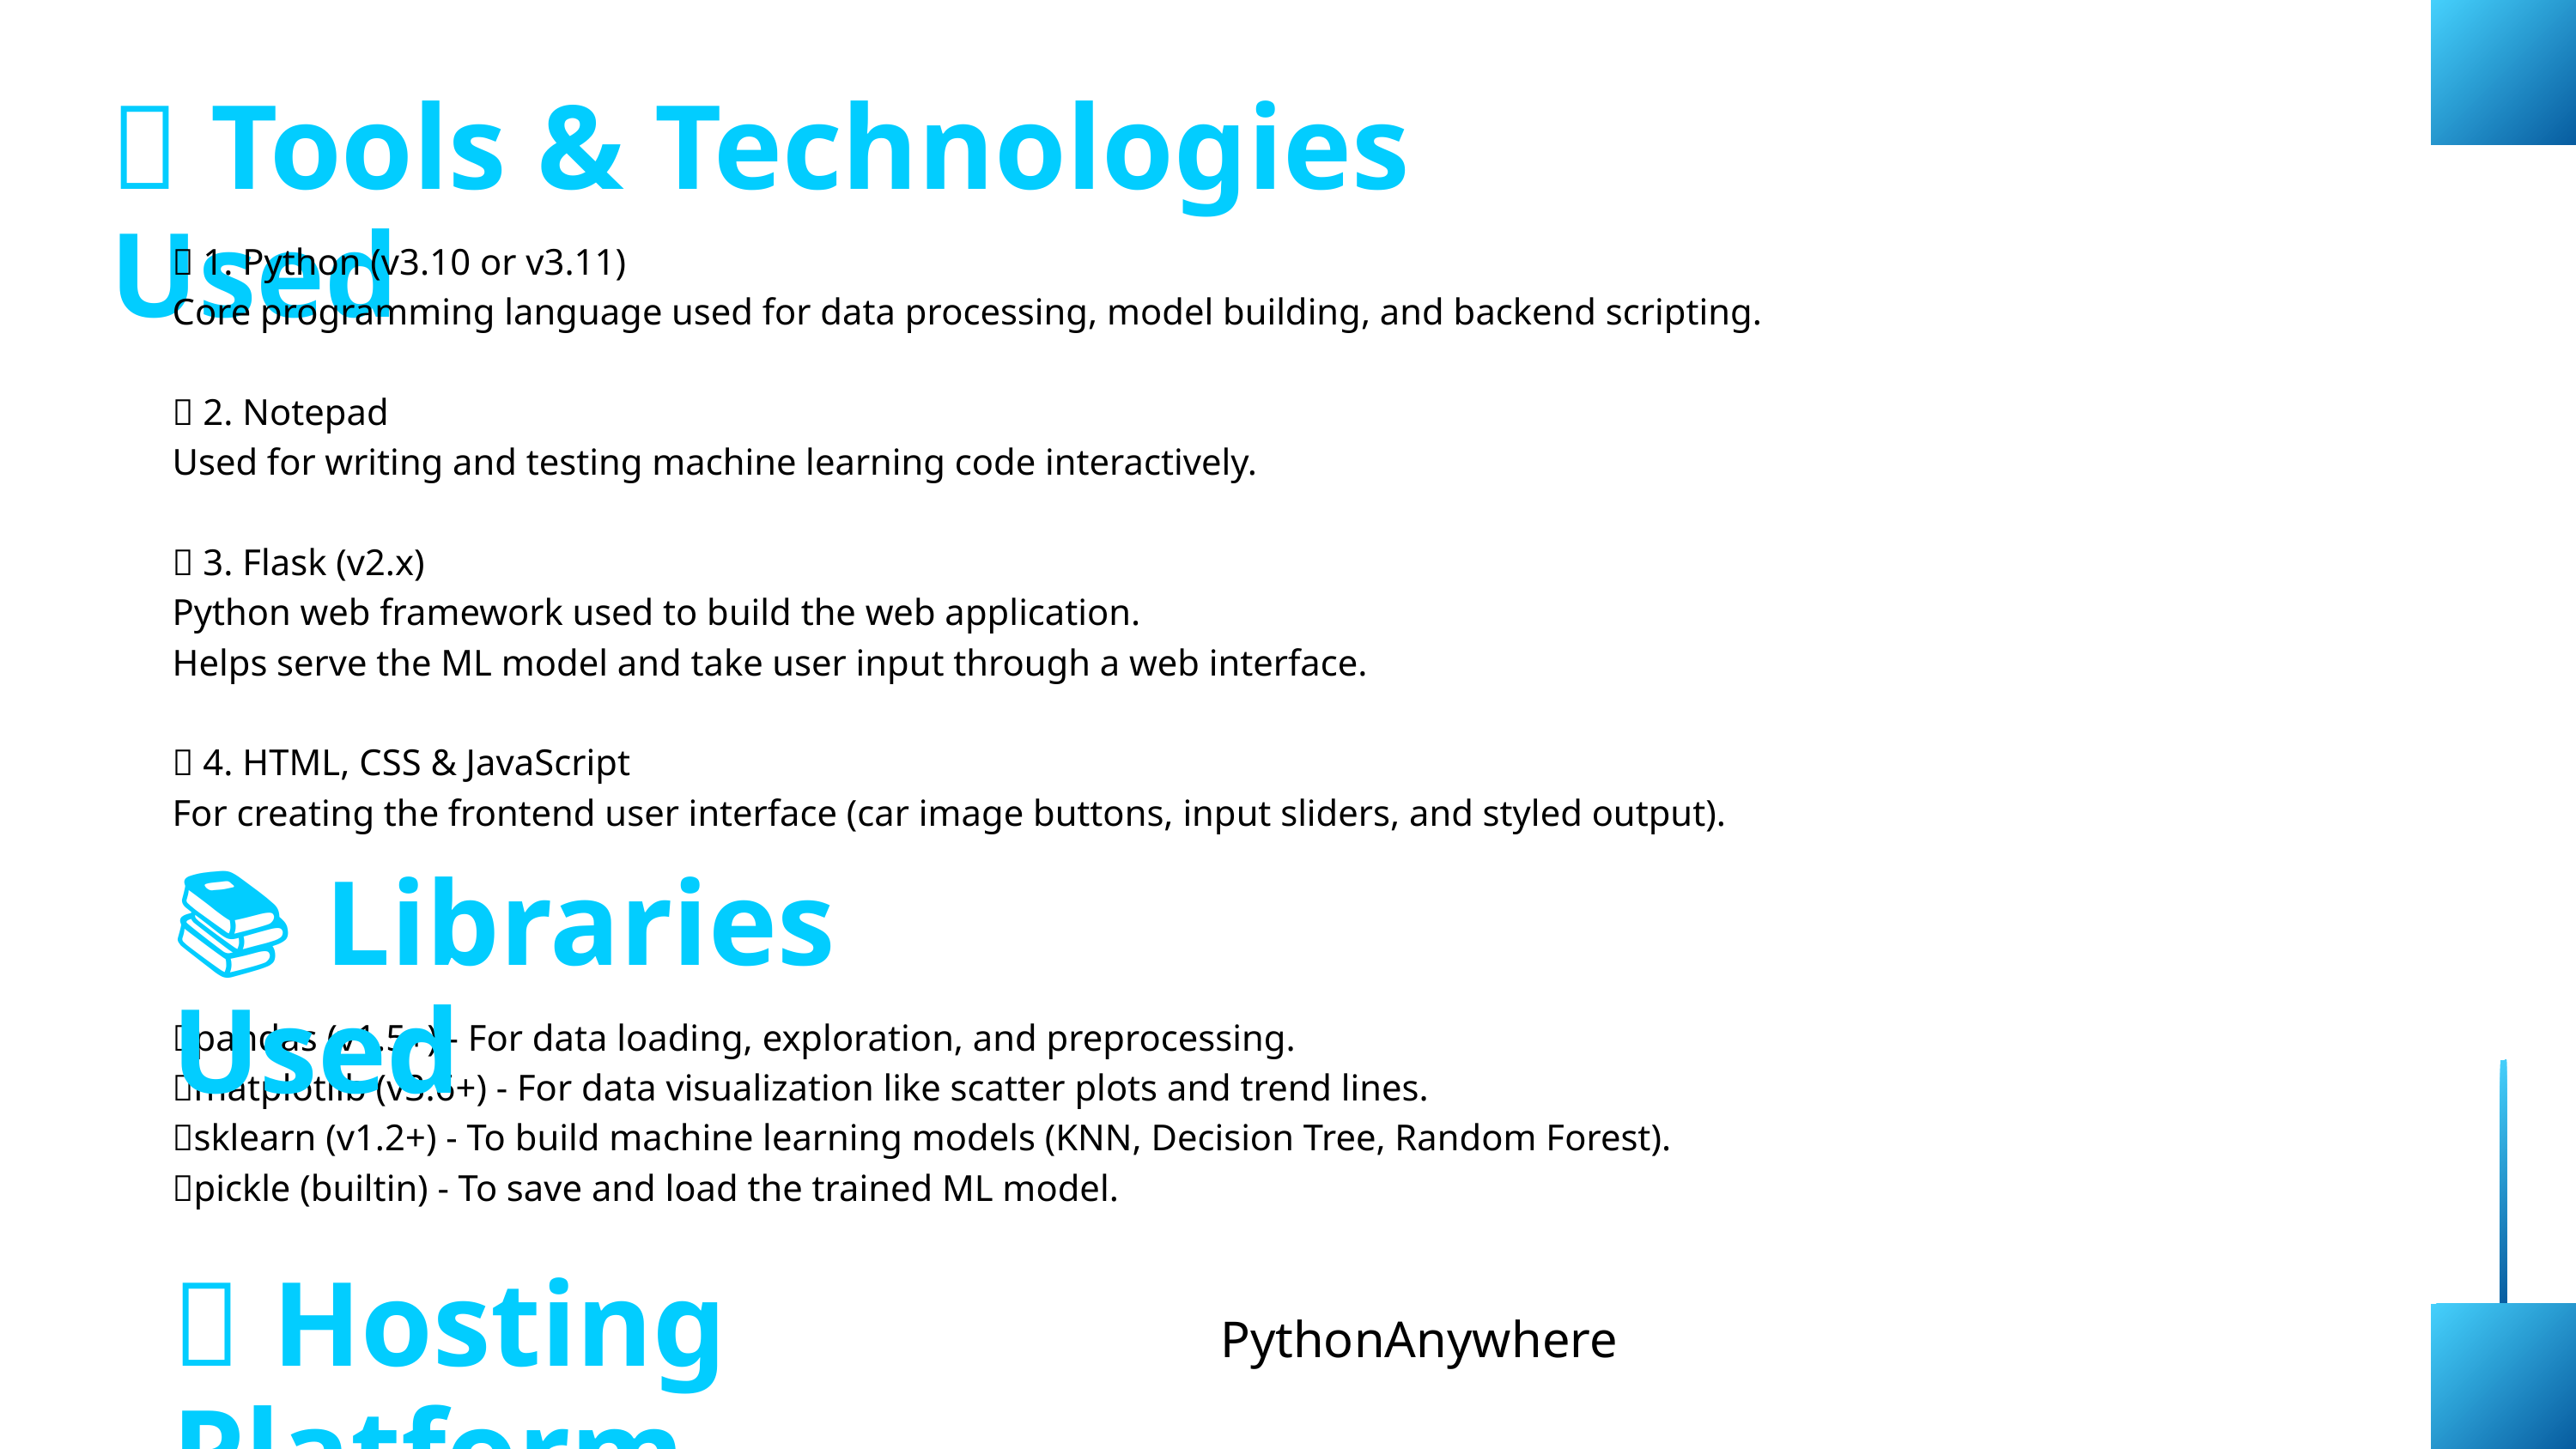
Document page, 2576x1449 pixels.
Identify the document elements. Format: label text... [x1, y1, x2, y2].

text_box 🔧 Tools & Technologies Used [110, 84, 1526, 341]
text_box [2430, 1303, 2576, 1449]
text_box ✅ 1. Python (v3.10 or v3.11) Core programming language used for data processing, model building, and backend scripting. ✅ 2. Notepad Used for writing and testing machine learning code interactively. ✅ 3. Flask (v2.x) Python web framework used to build the web application. Helps serve the ML model and take user input through a web interface. ✅ 4. HTML, CSS & JavaScript For creating the frontend user interface (car image buttons, input sliders, and styled output). [172, 232, 2335, 834]
text_box 📚 Libraries Used [172, 860, 1111, 1117]
text_box ✅pandas (v1.5+) - For data loading, exploration, and preprocessing. ✅matplotlib (v3.6+) - For data visualization like scatter plots and trend lines. ✅sklearn (v1.2+) - To build machine learning models (KNN, Decision Tree, Random Forest). ✅pickle (builtin) - To save and load the trained ML model. [172, 1008, 2152, 1209]
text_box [2430, 0, 2576, 145]
text_box PythonAnywhere [1195, 1298, 1643, 1368]
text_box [2500, 1059, 2507, 1302]
text_box 🌐 Hosting Platform [172, 1261, 1111, 1449]
